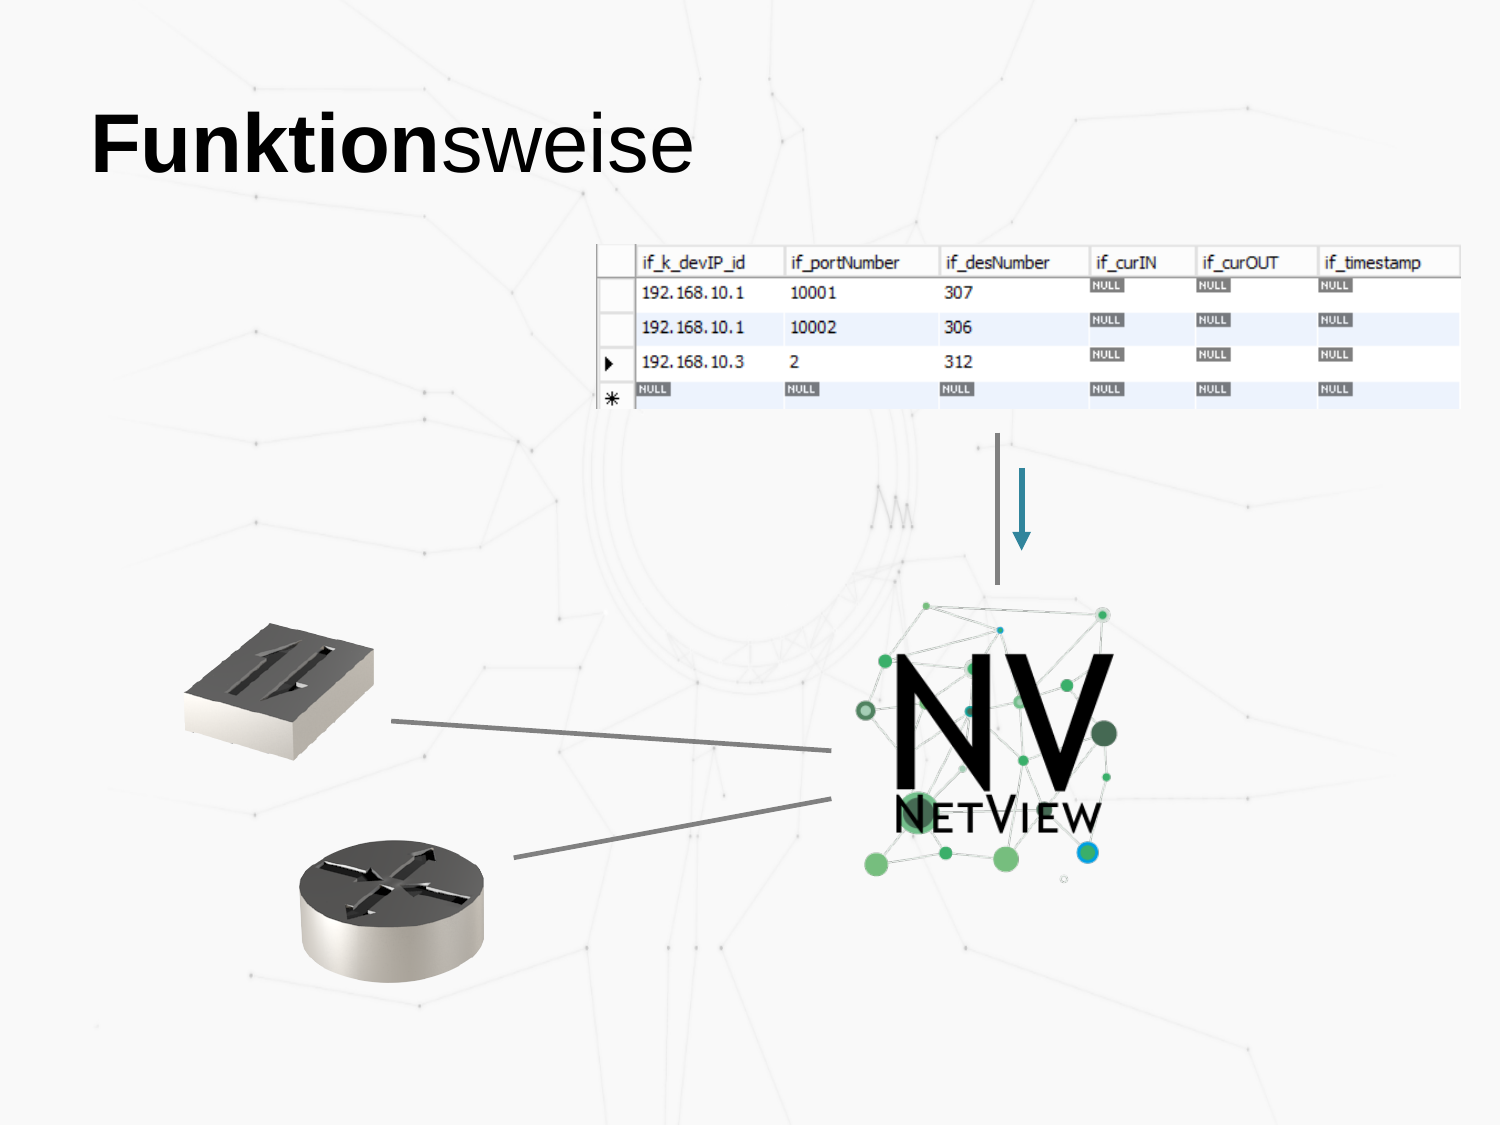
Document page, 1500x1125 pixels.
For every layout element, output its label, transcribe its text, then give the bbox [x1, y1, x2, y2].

picture [289, 833, 494, 988]
title Funktionsweise [75, 45, 1425, 233]
picture [596, 244, 1461, 410]
picture [182, 619, 375, 764]
picture [831, 584, 1164, 917]
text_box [390, 720, 832, 752]
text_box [513, 798, 832, 858]
